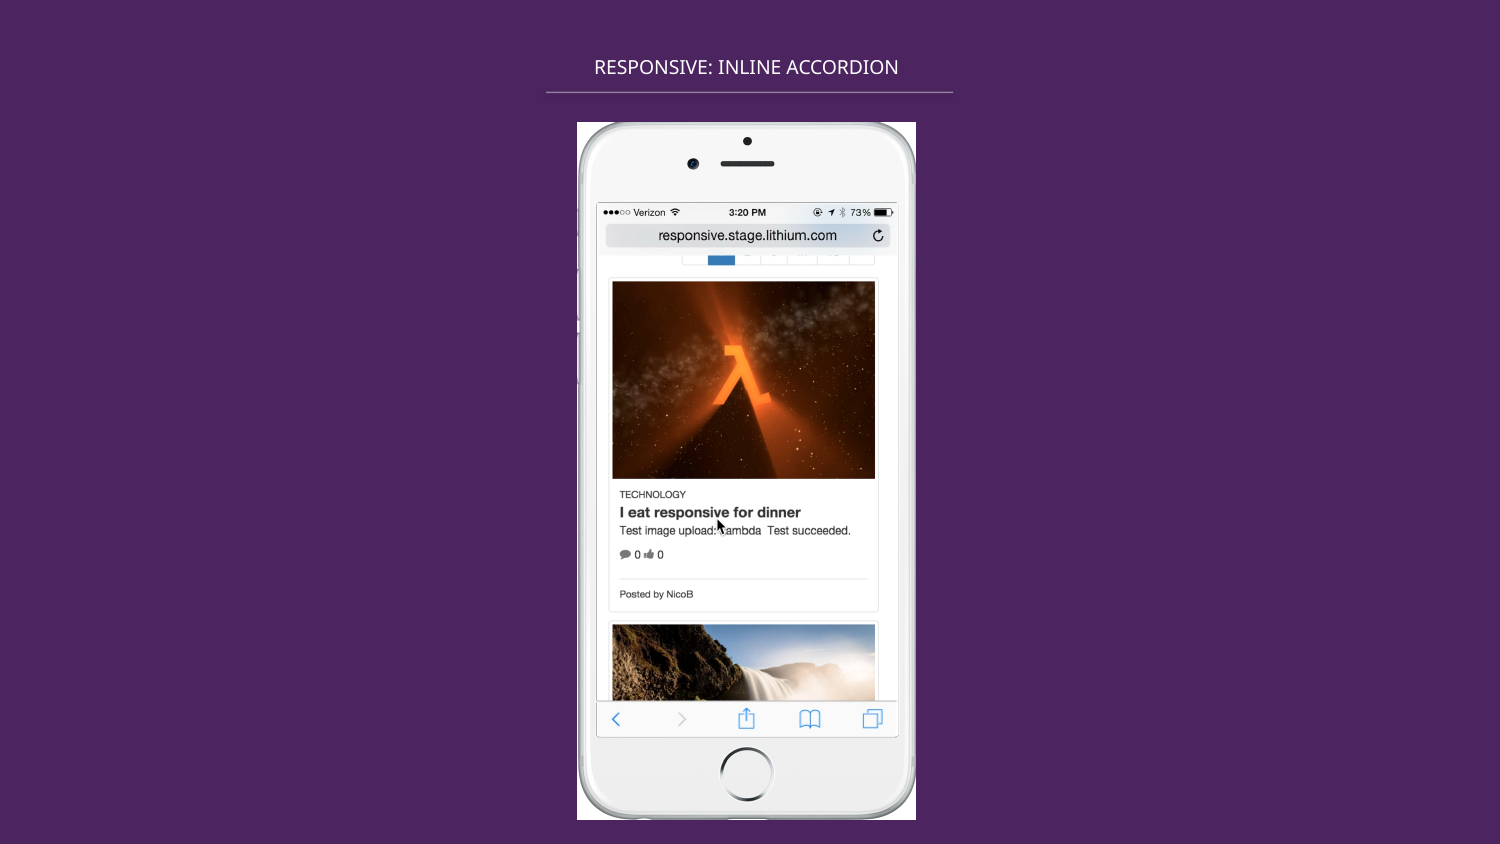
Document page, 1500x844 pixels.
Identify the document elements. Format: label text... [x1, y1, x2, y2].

title Responsive: Inline Accordion [145, 47, 1348, 86]
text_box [576, 121, 917, 821]
